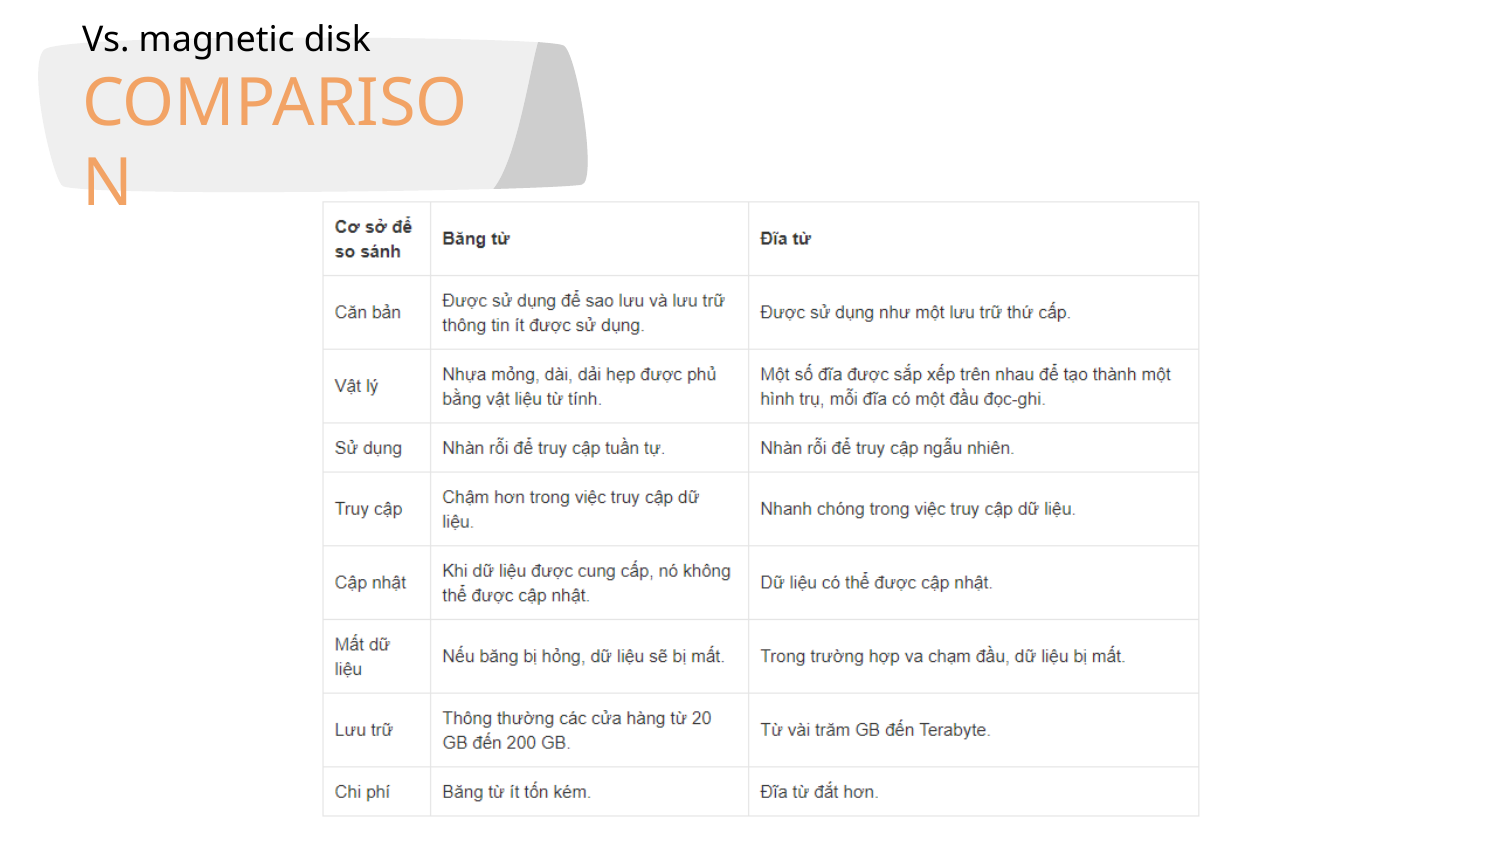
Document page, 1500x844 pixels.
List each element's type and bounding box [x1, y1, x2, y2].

text_box [26, 37, 599, 193]
picture [311, 191, 1218, 826]
